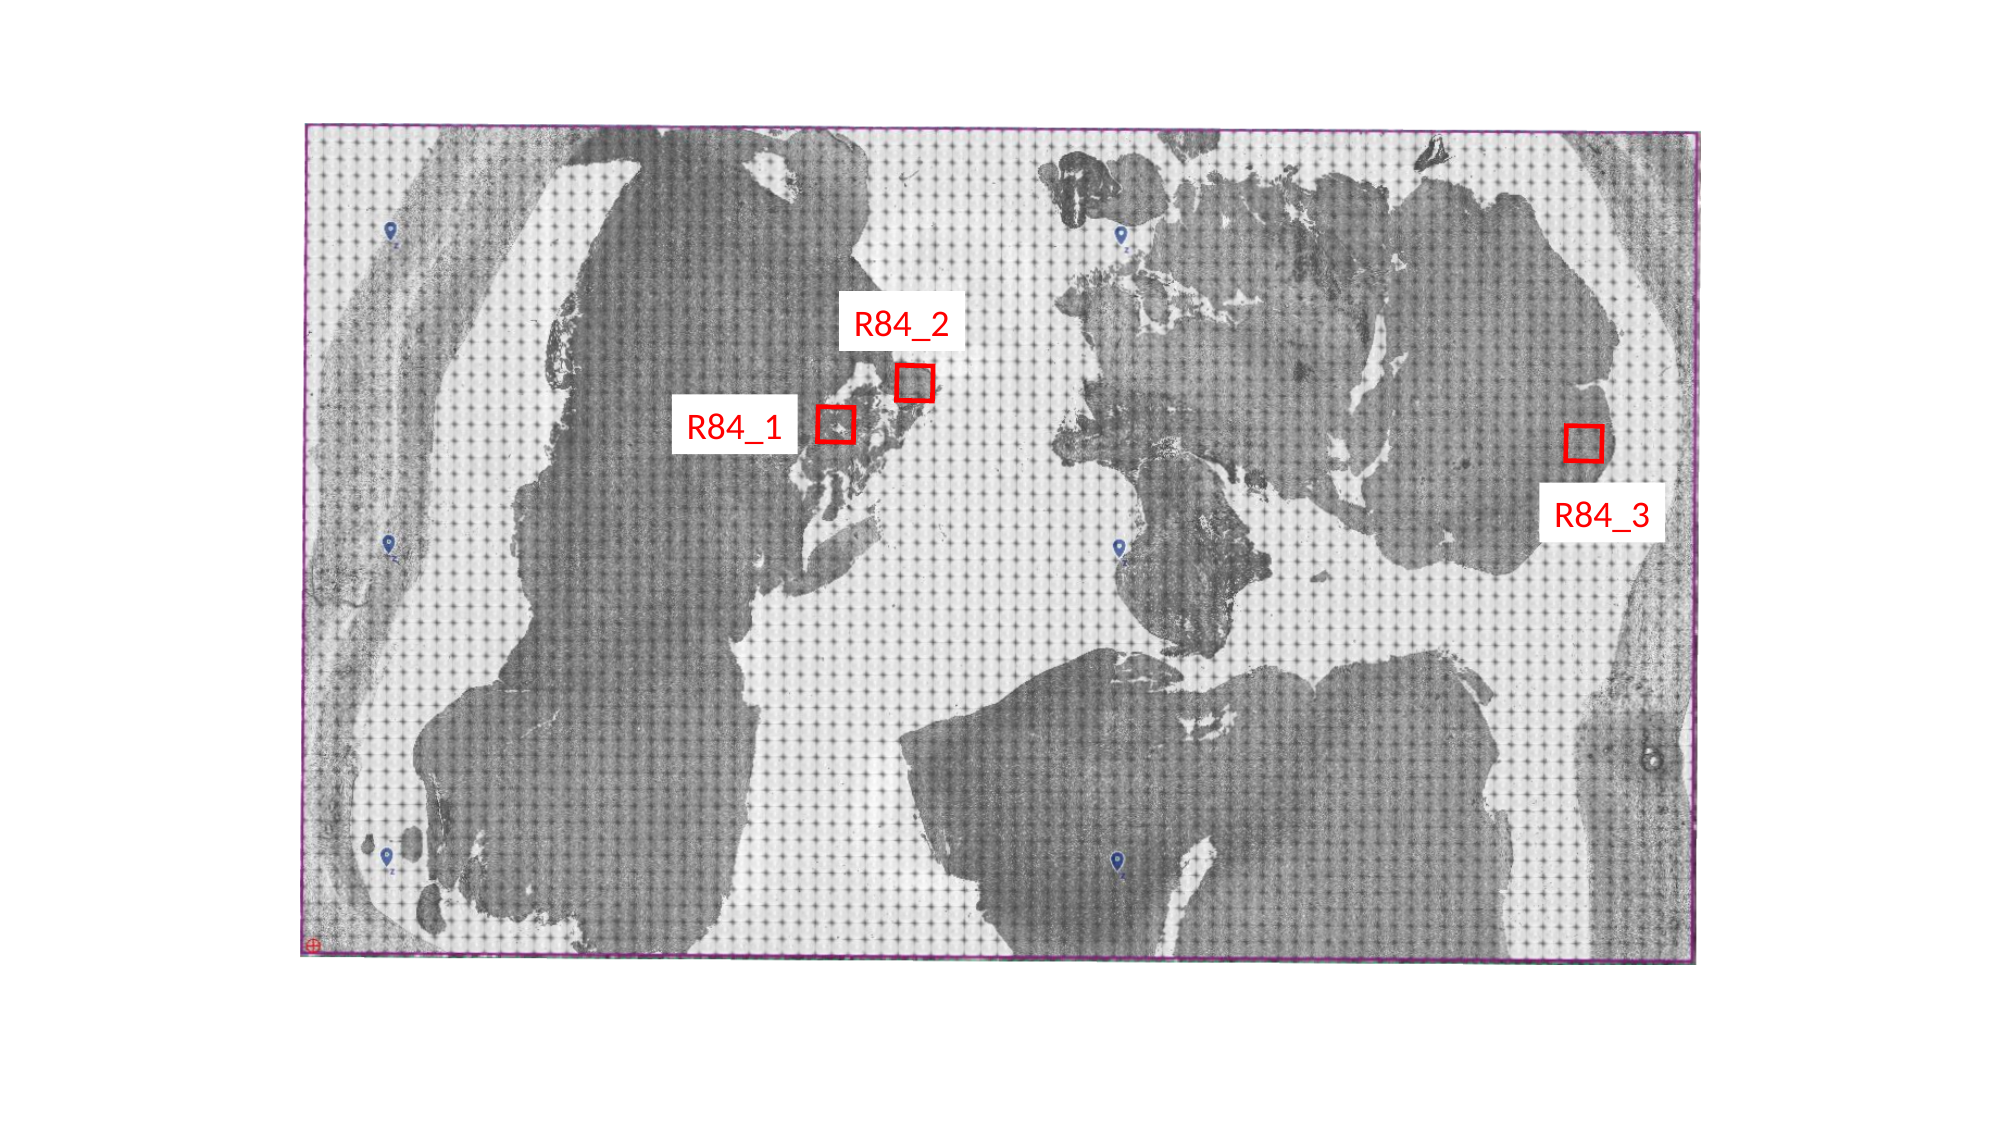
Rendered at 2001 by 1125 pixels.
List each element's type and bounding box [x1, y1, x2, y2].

text_box [301, 126, 1698, 961]
picture [1196, 961, 1695, 965]
